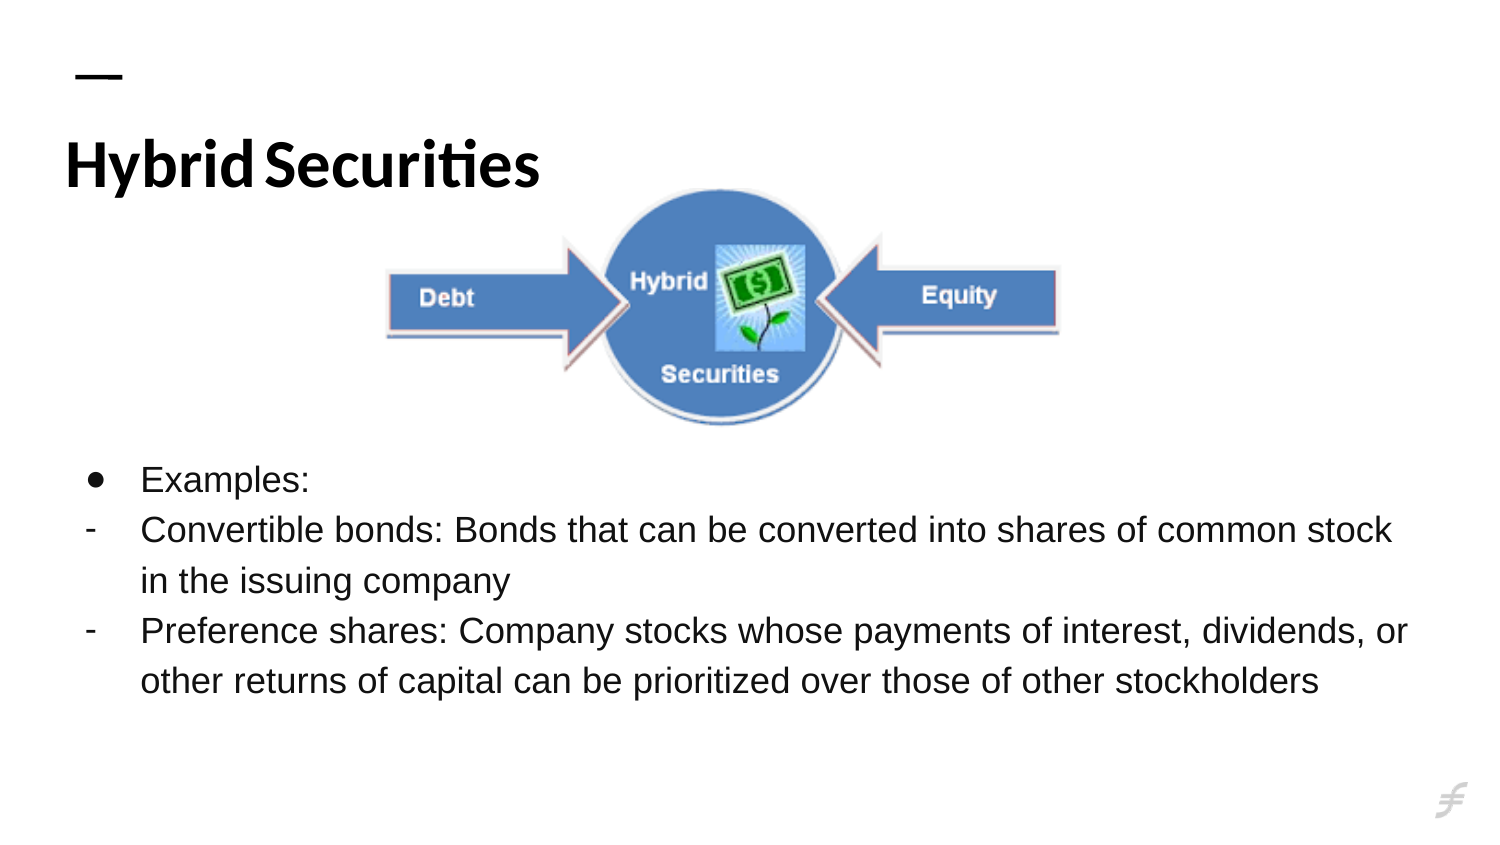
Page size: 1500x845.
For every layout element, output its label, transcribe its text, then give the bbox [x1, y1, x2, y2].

picture [1435, 782, 1468, 819]
picture [371, 187, 1069, 433]
title Hybrid Securities [65, 77, 1413, 188]
list Examples: Convertible bonds: Bonds that can be converted into shares of common stock in the issuing company Preference shares: Company stocks whose payments of interest, dividends, or other returns of capital can be prioritized over those of other stockholders [65, 188, 1428, 834]
